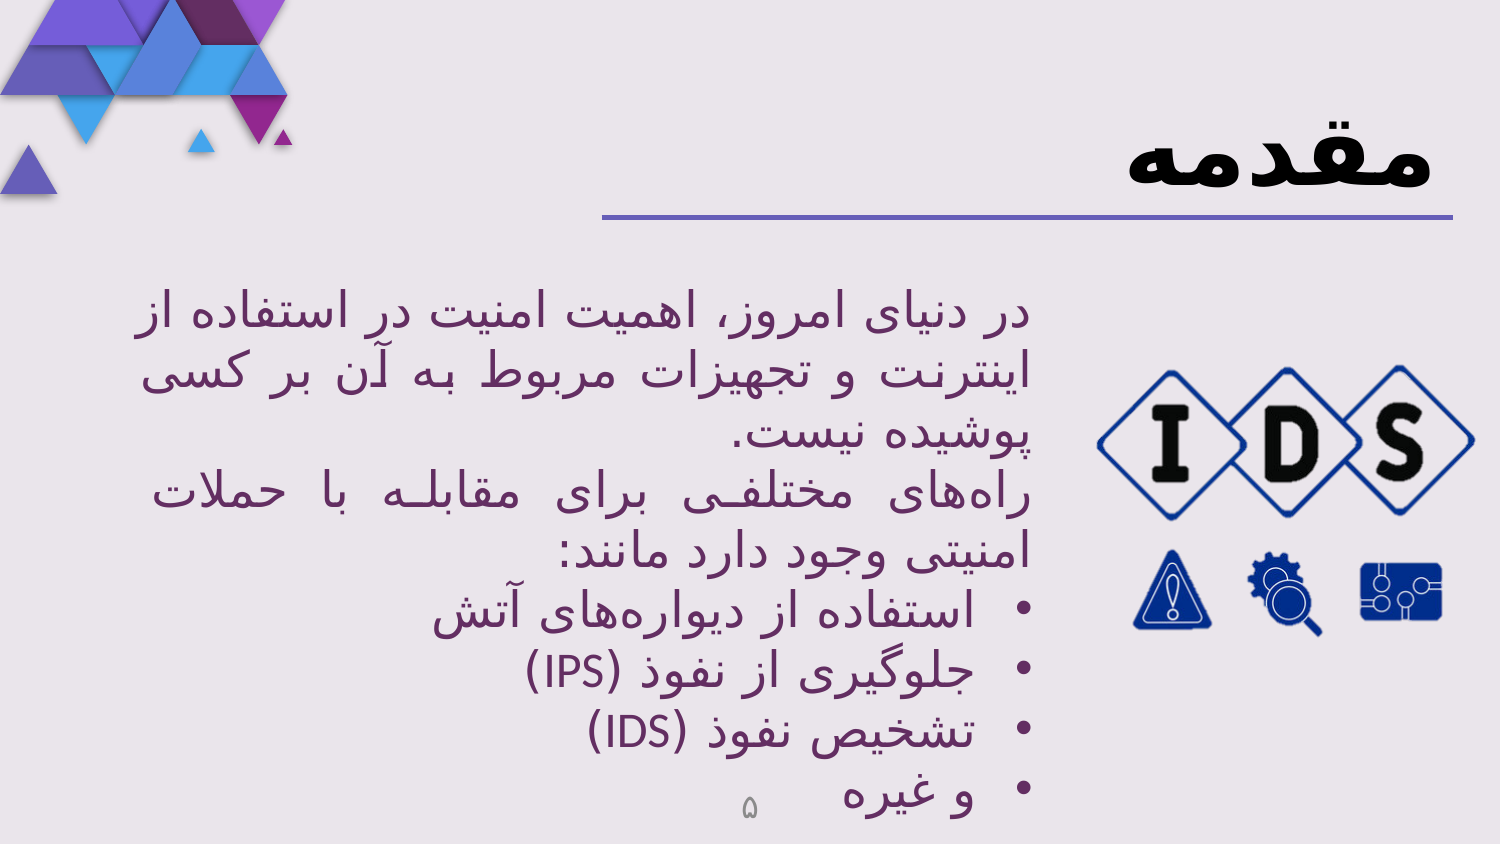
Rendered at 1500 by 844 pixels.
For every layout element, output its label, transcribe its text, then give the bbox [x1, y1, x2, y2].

picture [1087, 326, 1483, 689]
subtitle در دنیای امروز، اهمیت امنیت در استفاده از اینترنت و تجهیزات مربوط به آن بر کسی پوشیده نیست. راه‌های مختلفی برای مقابله با حملات امنیتی وجود دارد مانند: استفاده از دیواره‌های آتش جلوگیری از نفوذ (IPS) تشخیص نفوذ (IDS) و غیره [120, 262, 1048, 778]
text_box ۵ [581, 782, 919, 828]
title مقدمه [562, 95, 1453, 218]
